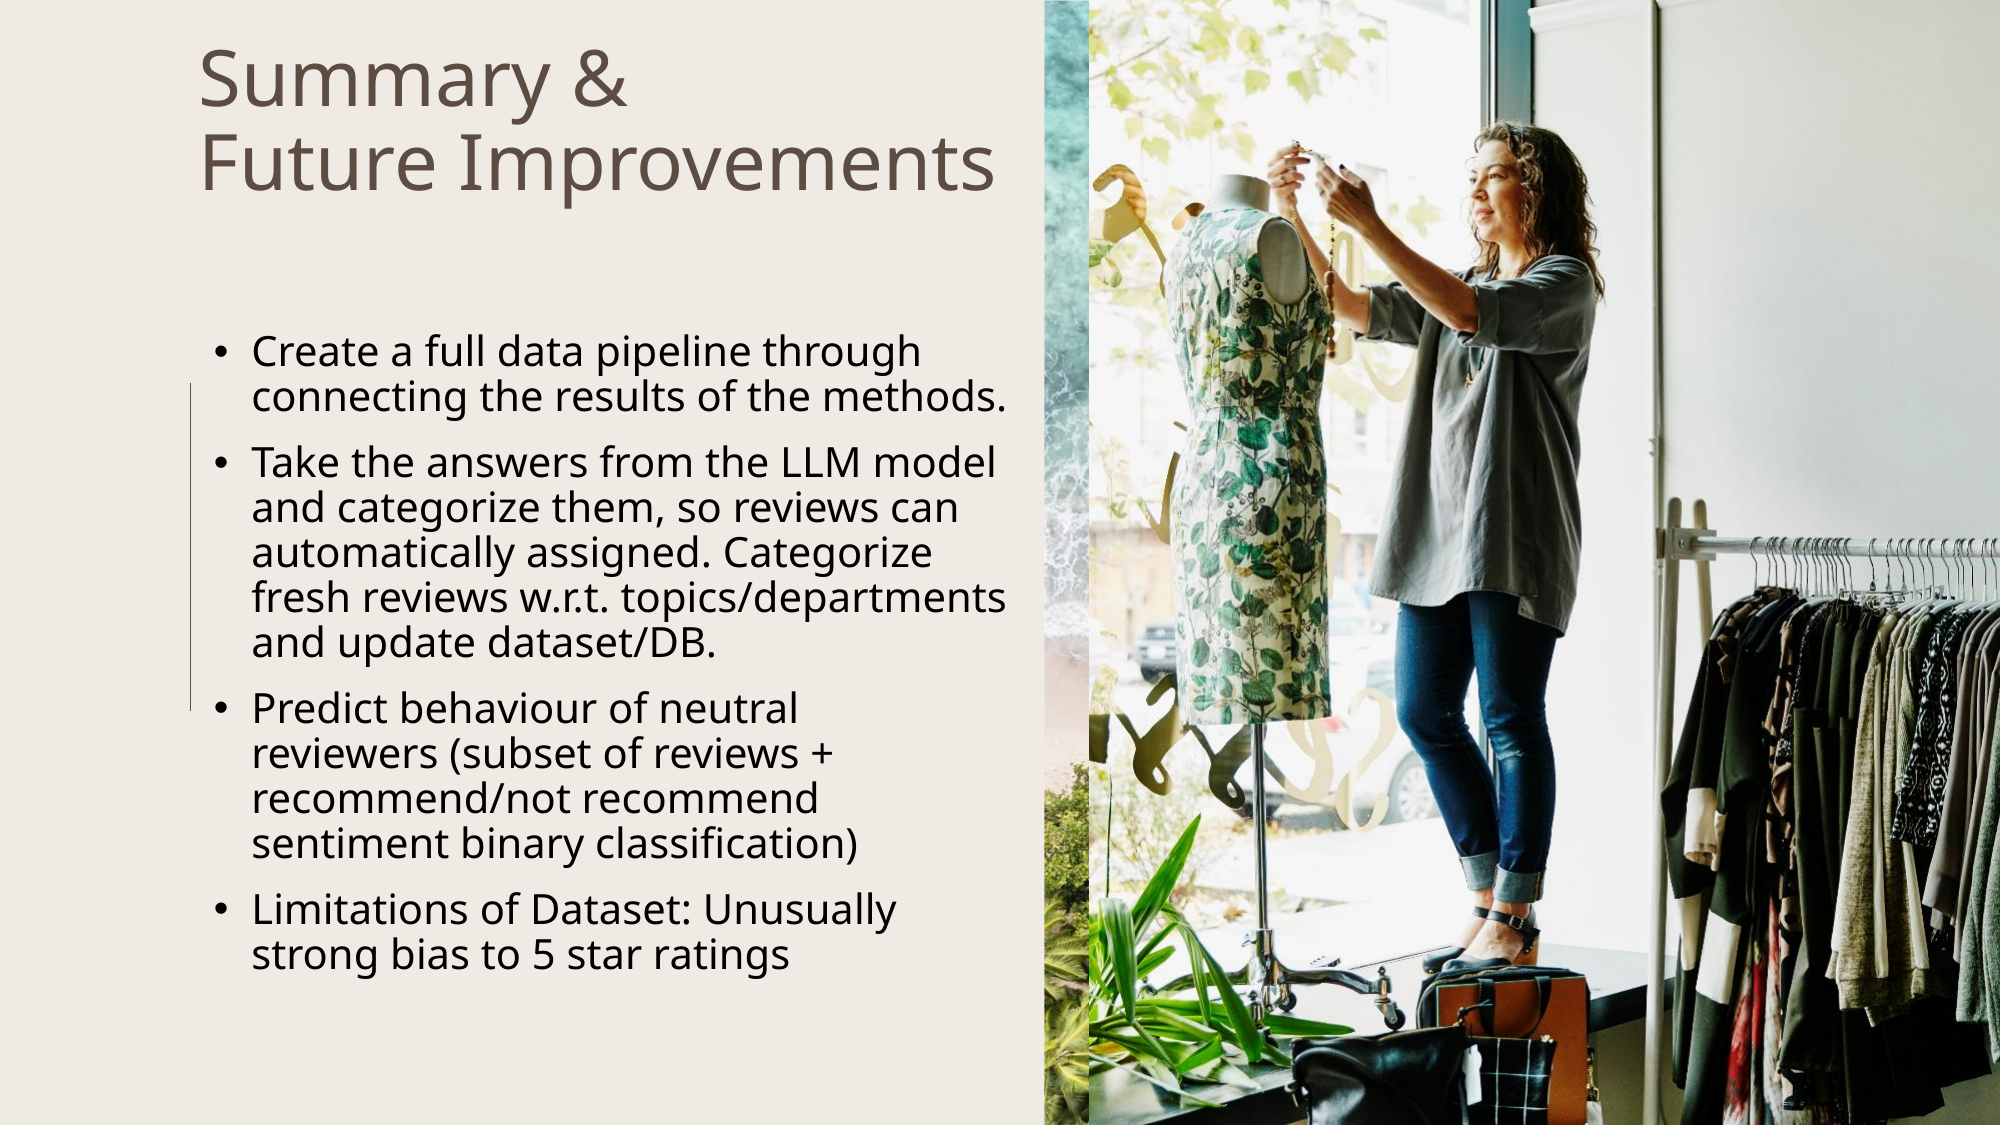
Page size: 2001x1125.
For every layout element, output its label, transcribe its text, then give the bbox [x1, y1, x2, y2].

picture [1045, 0, 2000, 1125]
title Summary & Future Improvements [198, 28, 1017, 215]
text_box Create a full data pipeline through connecting the results of the methods. Take the answers from the LLM model and categorize them, so reviews can automatically assigned. Categorize fresh reviews w.r.t. topics/departments and update dataset/DB. Predict behaviour of neutral reviewers (subset of reviews + recommend/not recommend sentiment binary classification) Limitations of Dataset: Unusually strong bias to 5 star ratings [198, 323, 1040, 1038]
